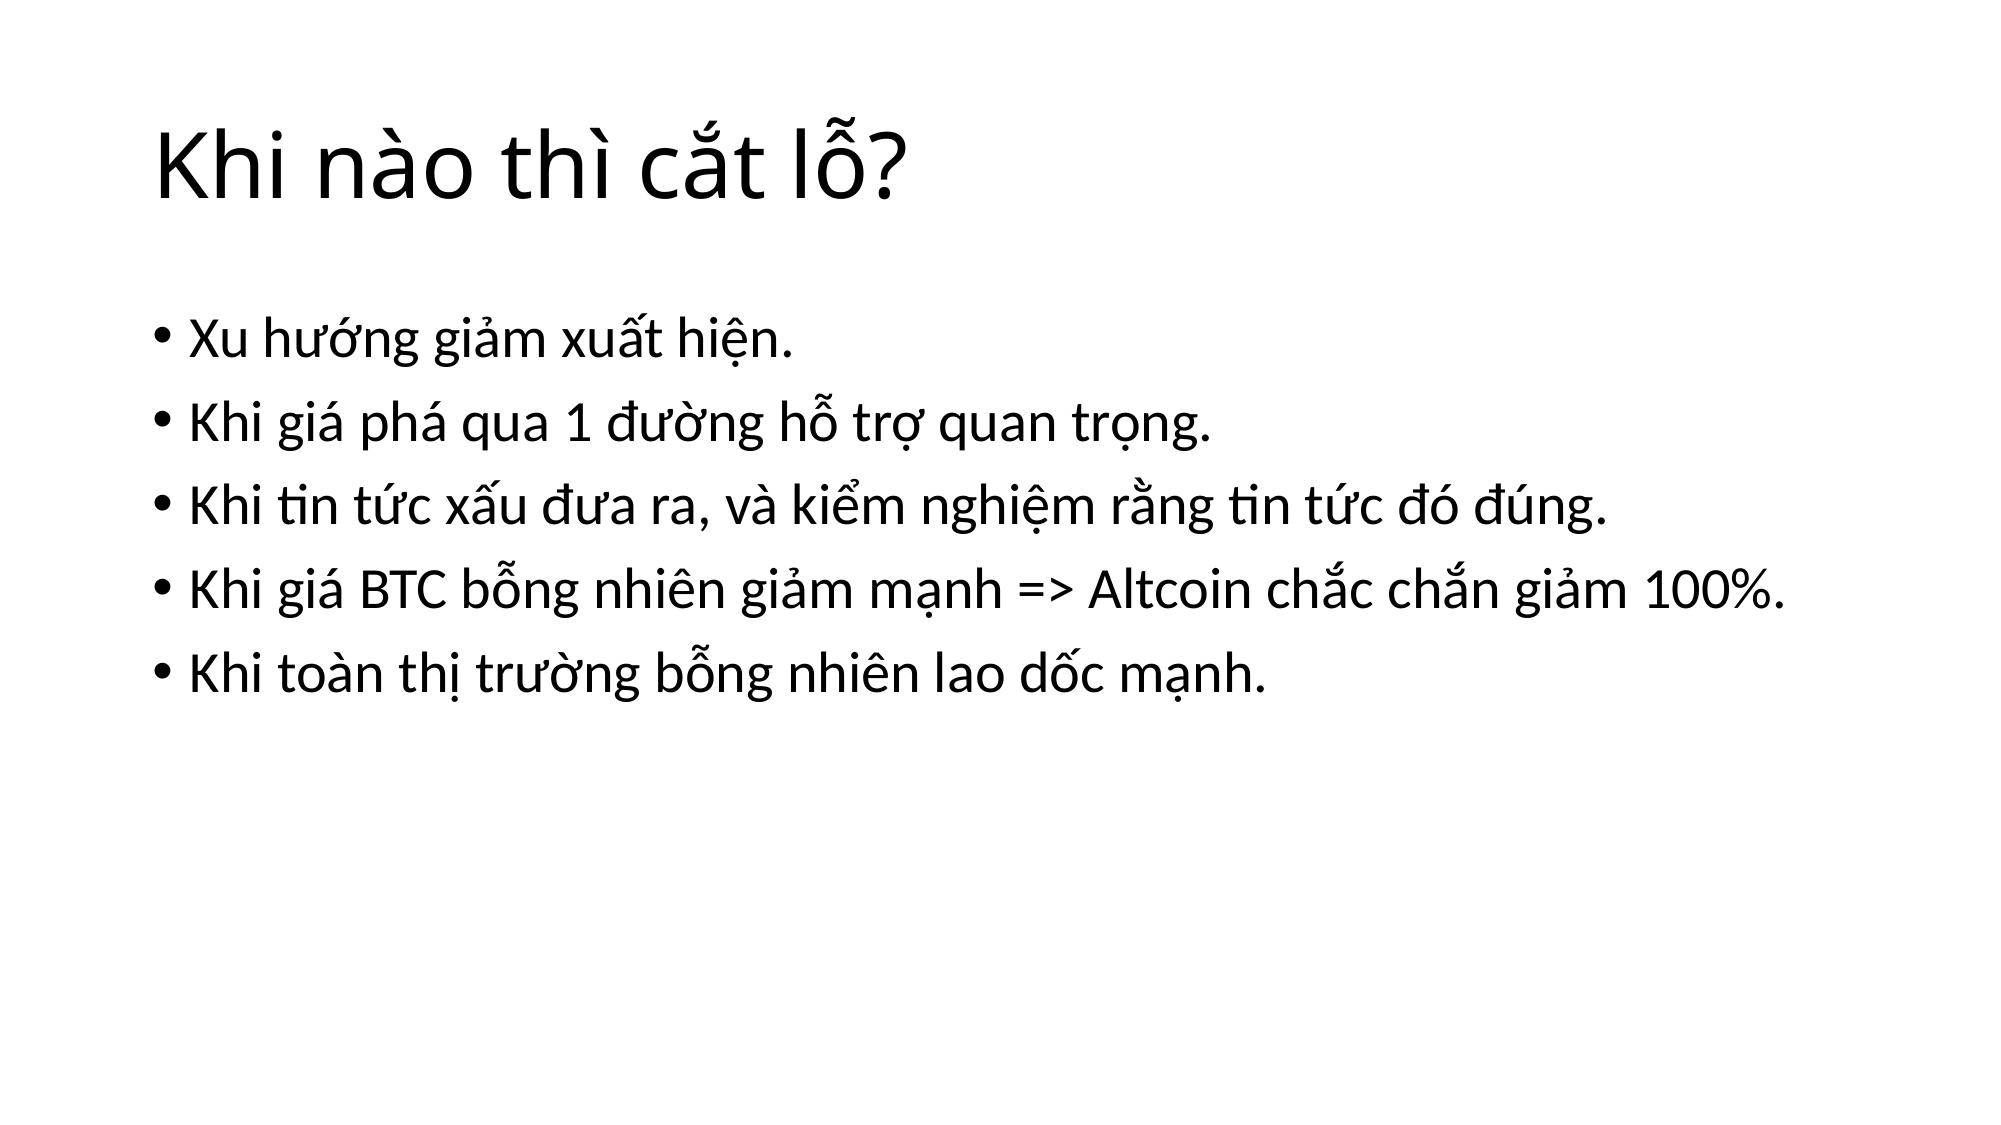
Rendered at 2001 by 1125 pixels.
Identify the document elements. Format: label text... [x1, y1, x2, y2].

title Khi nào thì cắt lỗ? [137, 59, 1863, 278]
list Xu hướng giảm xuất hiện. Khi giá phá qua 1 đường hỗ trợ quan trọng. Khi tin tức xấu đưa ra, và kiểm nghiệm rằng tin tức đó đúng. Khi giá BTC bỗng nhiên giảm mạnh => Altcoin chắc chắn giảm 100%. Khi toàn thị trường bỗng nhiên lao dốc mạnh. [137, 299, 1863, 1014]
